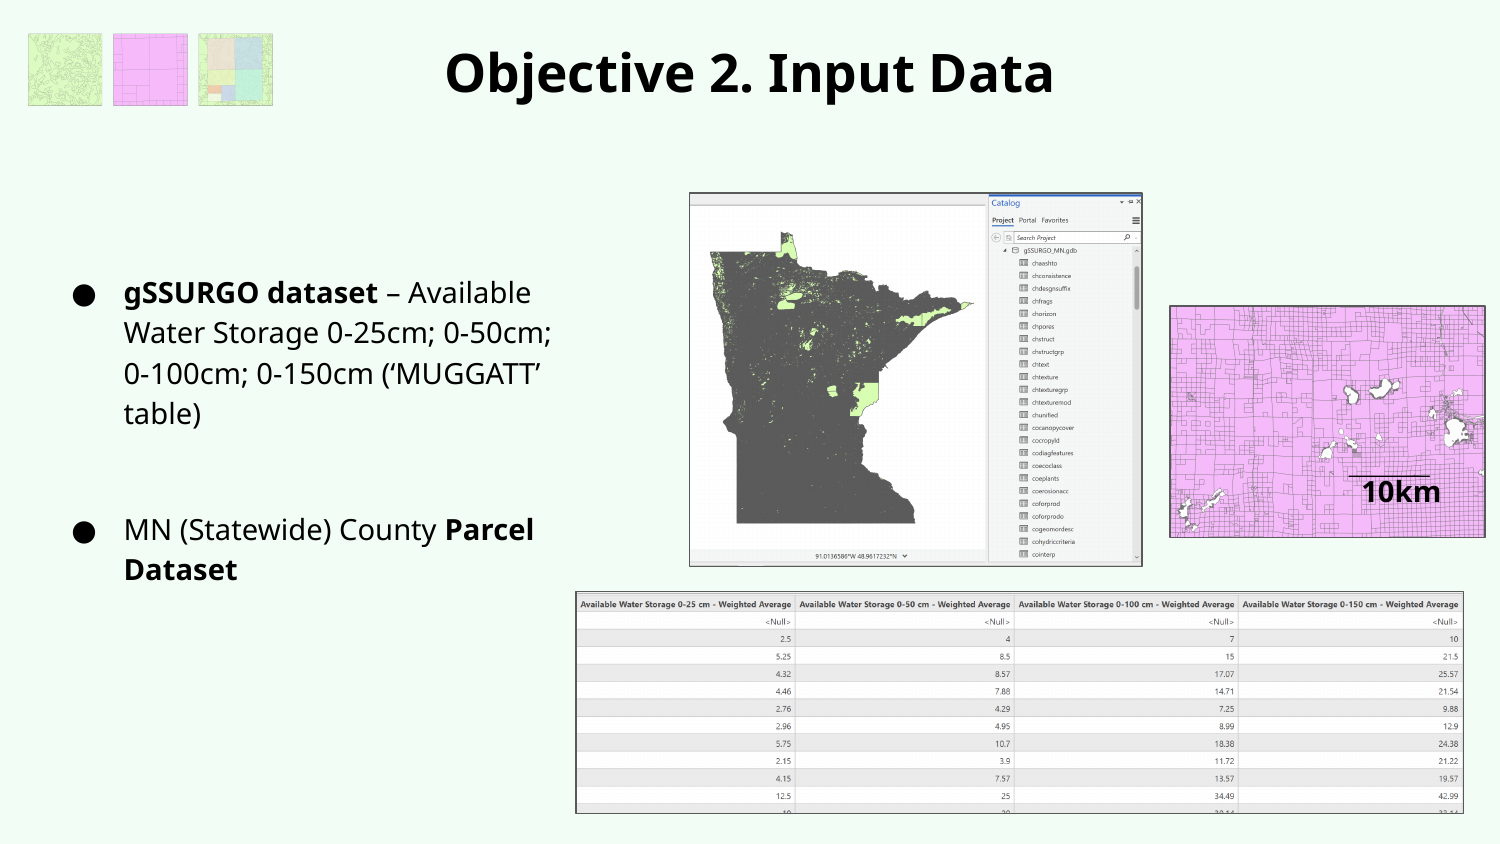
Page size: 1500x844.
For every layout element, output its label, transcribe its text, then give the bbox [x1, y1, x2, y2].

picture [18, 0, 294, 157]
picture [689, 193, 1142, 567]
title Objective 2. Input Data [299, 24, 1449, 118]
picture [576, 592, 1464, 813]
picture [1170, 306, 1485, 538]
list gSSURGO dataset – Available Water Storage 0-25cm; 0-50cm; 0-100cm; 0-150cm (‘MUGGATT’ table) MN (Statewide) County Parcel Dataset [33, 254, 581, 698]
